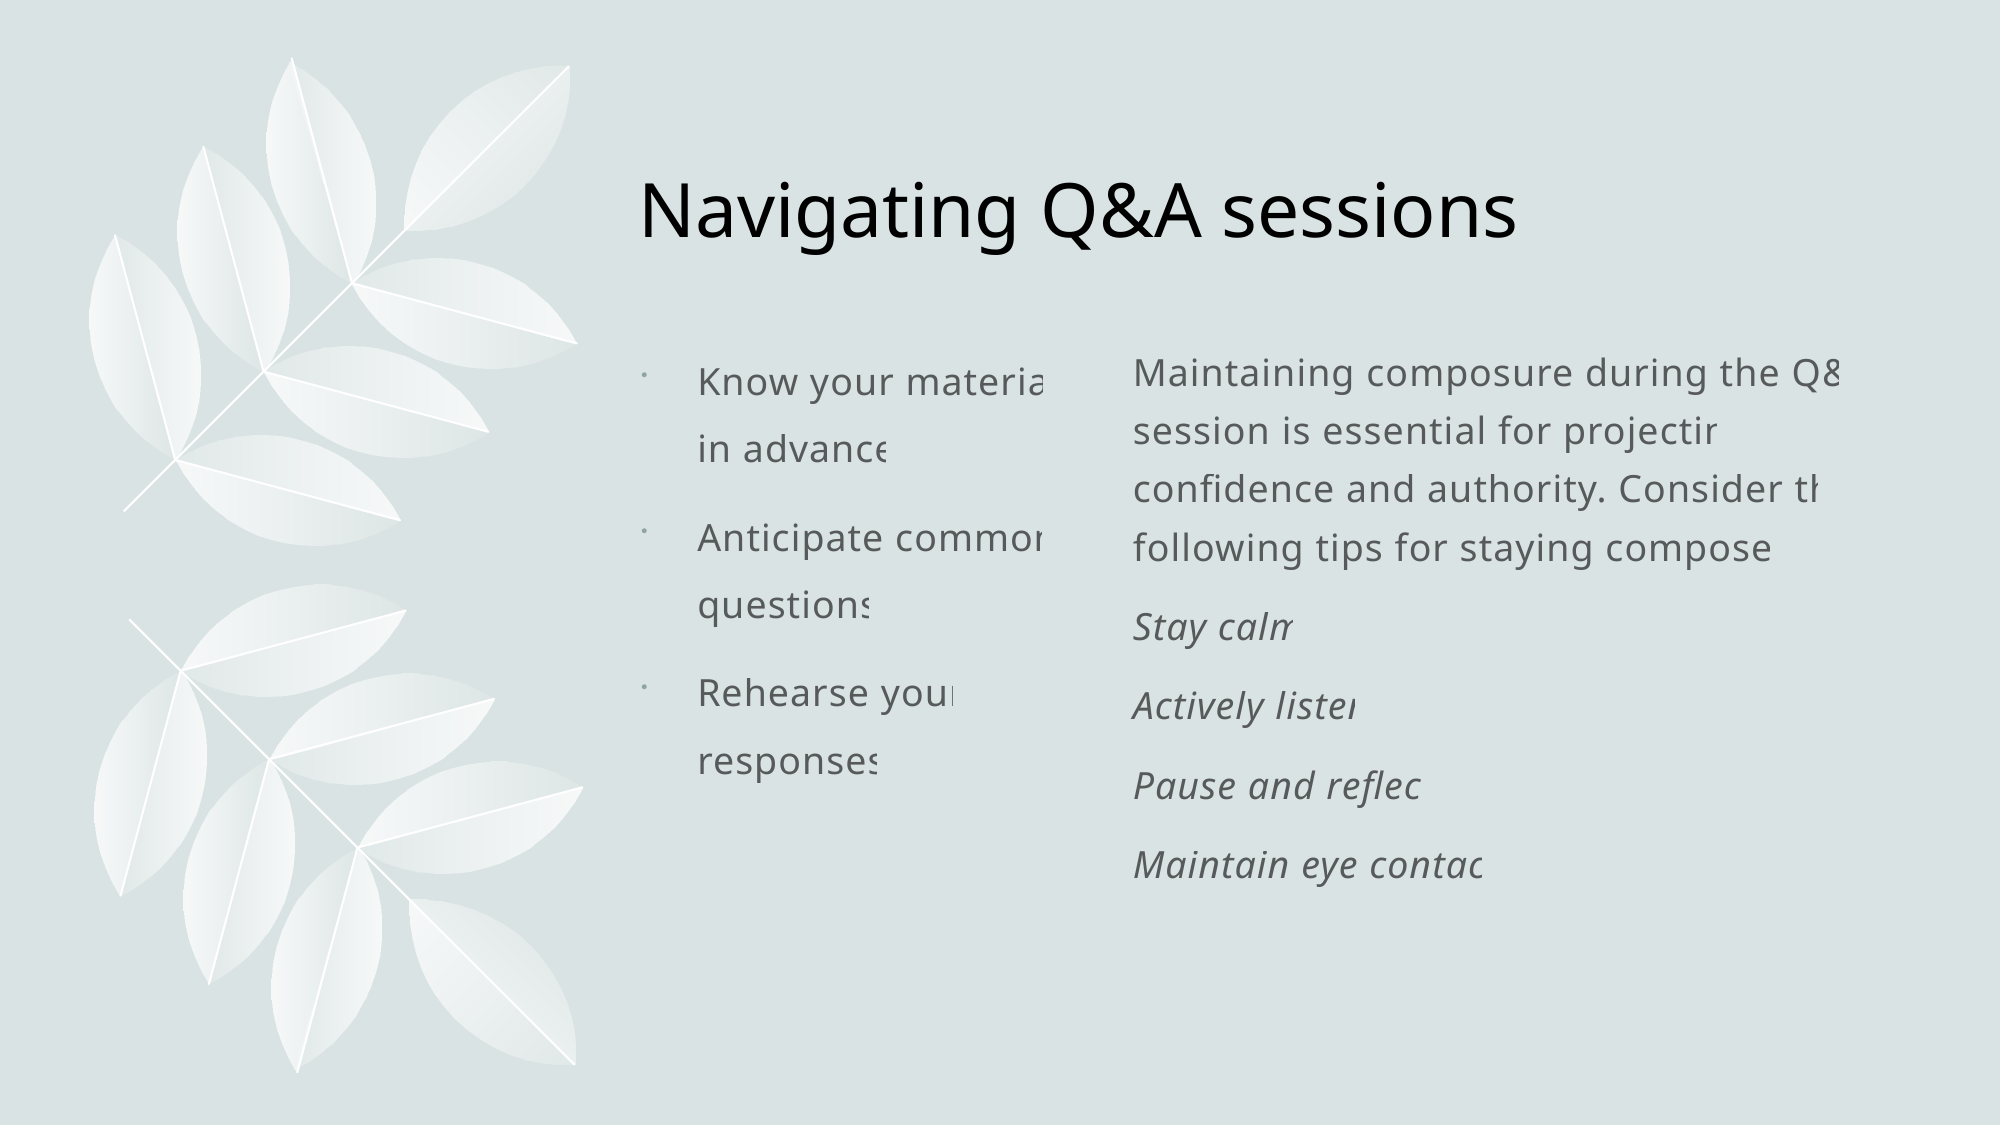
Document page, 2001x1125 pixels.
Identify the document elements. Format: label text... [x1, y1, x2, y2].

title Navigating Q&A sessions [638, 64, 1900, 260]
list Maintaining composure during the Q&A session is essential for projecting confidence and authority. Consider the following tips for staying composed: Stay calm Actively listen Pause and reflect Maintain eye contact [1117, 327, 1915, 1022]
list Know your material in advance Anticipate common questions Rehearse your responses [638, 327, 1092, 1061]
